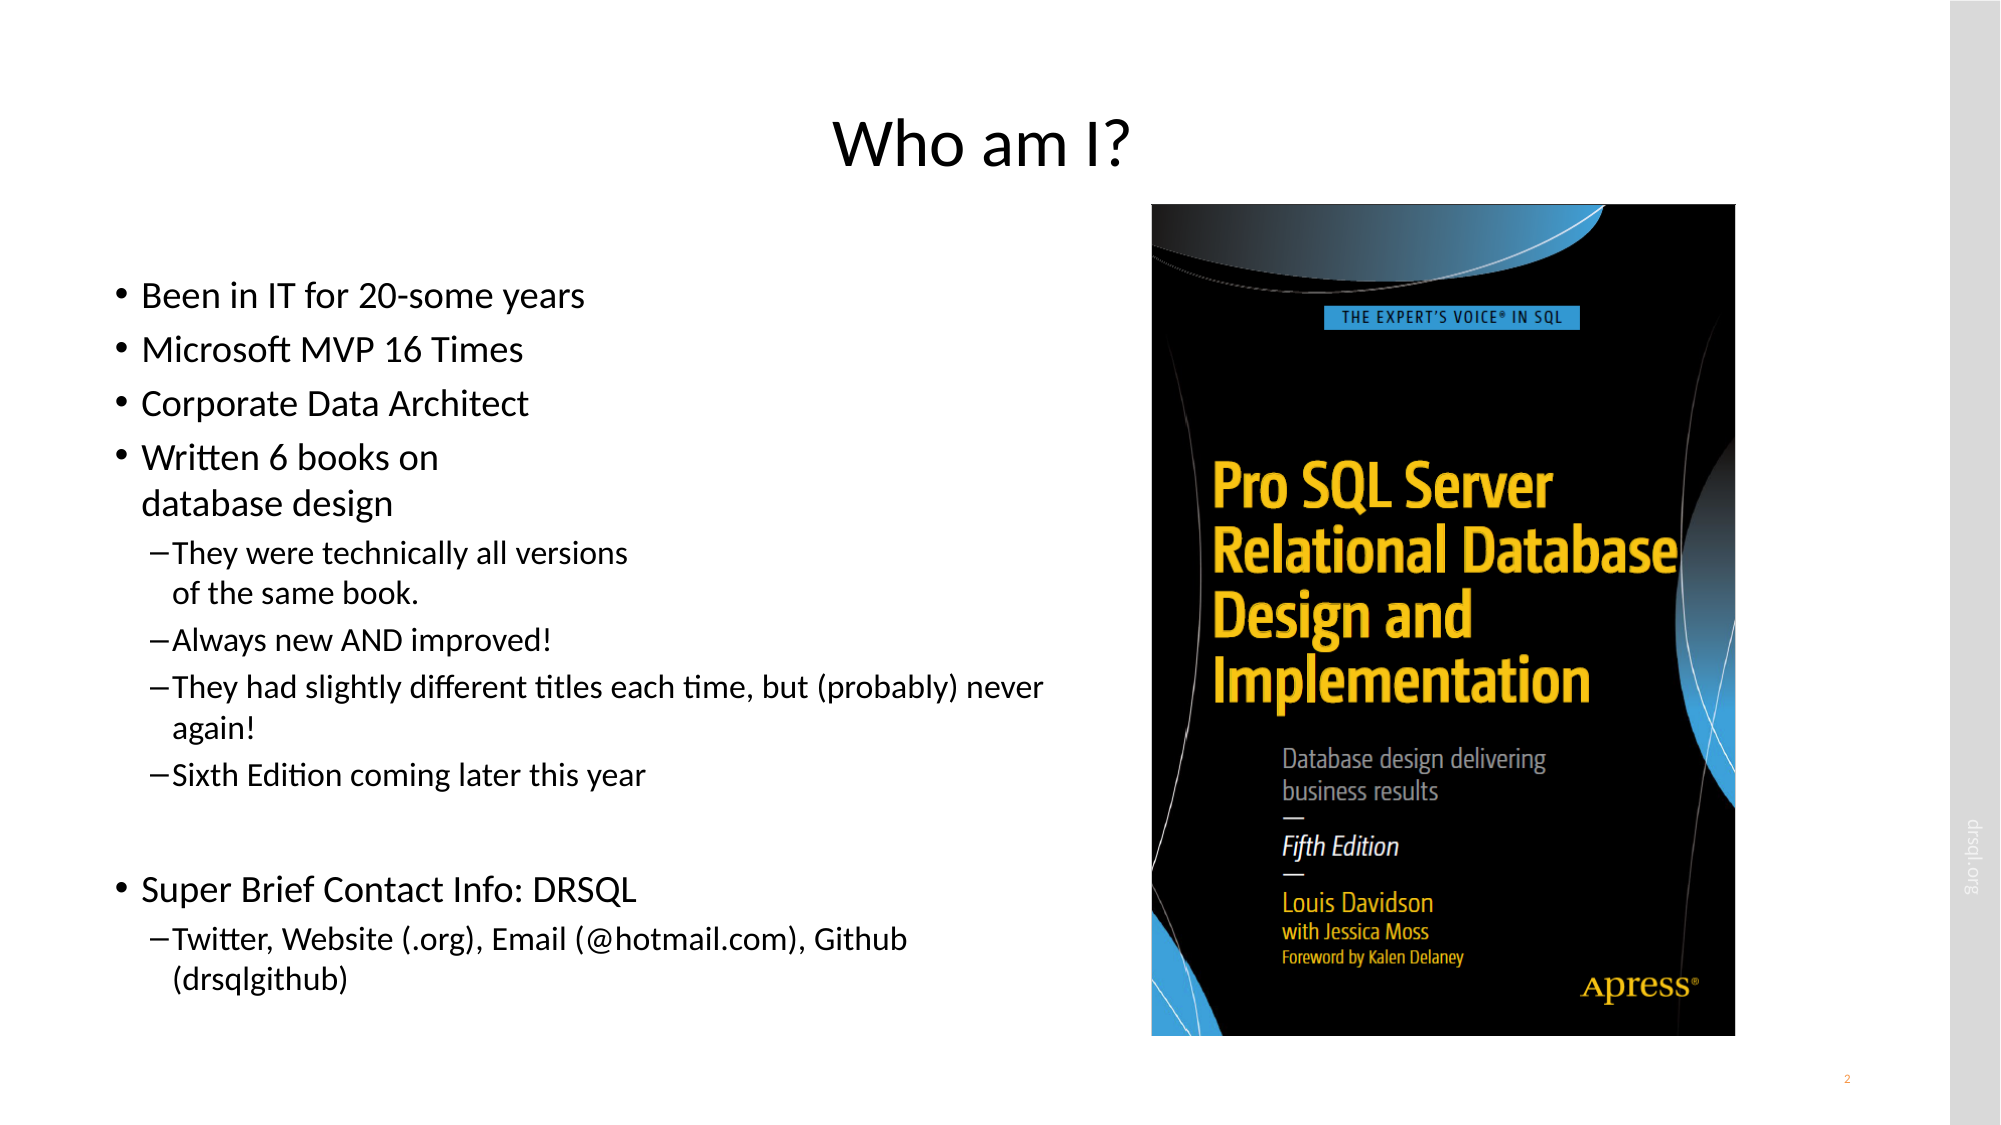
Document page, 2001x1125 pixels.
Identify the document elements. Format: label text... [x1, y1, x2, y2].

picture [1151, 204, 1737, 1036]
title Who am I? [99, 45, 1867, 233]
list Been in IT for 20-some years Microsoft MVP 16 Times Corporate Data Architect Written 6 books on database design They were technically all versions of the same book. Always new AND improved! They had slightly different titles each time, but (probably) never again! Sixth Edition coming later this year Super Brief Contact Info: DRSQL Twitter, Website (.org), Email (@hotmail.com), Github (drsqlgithub) [99, 262, 1064, 1005]
